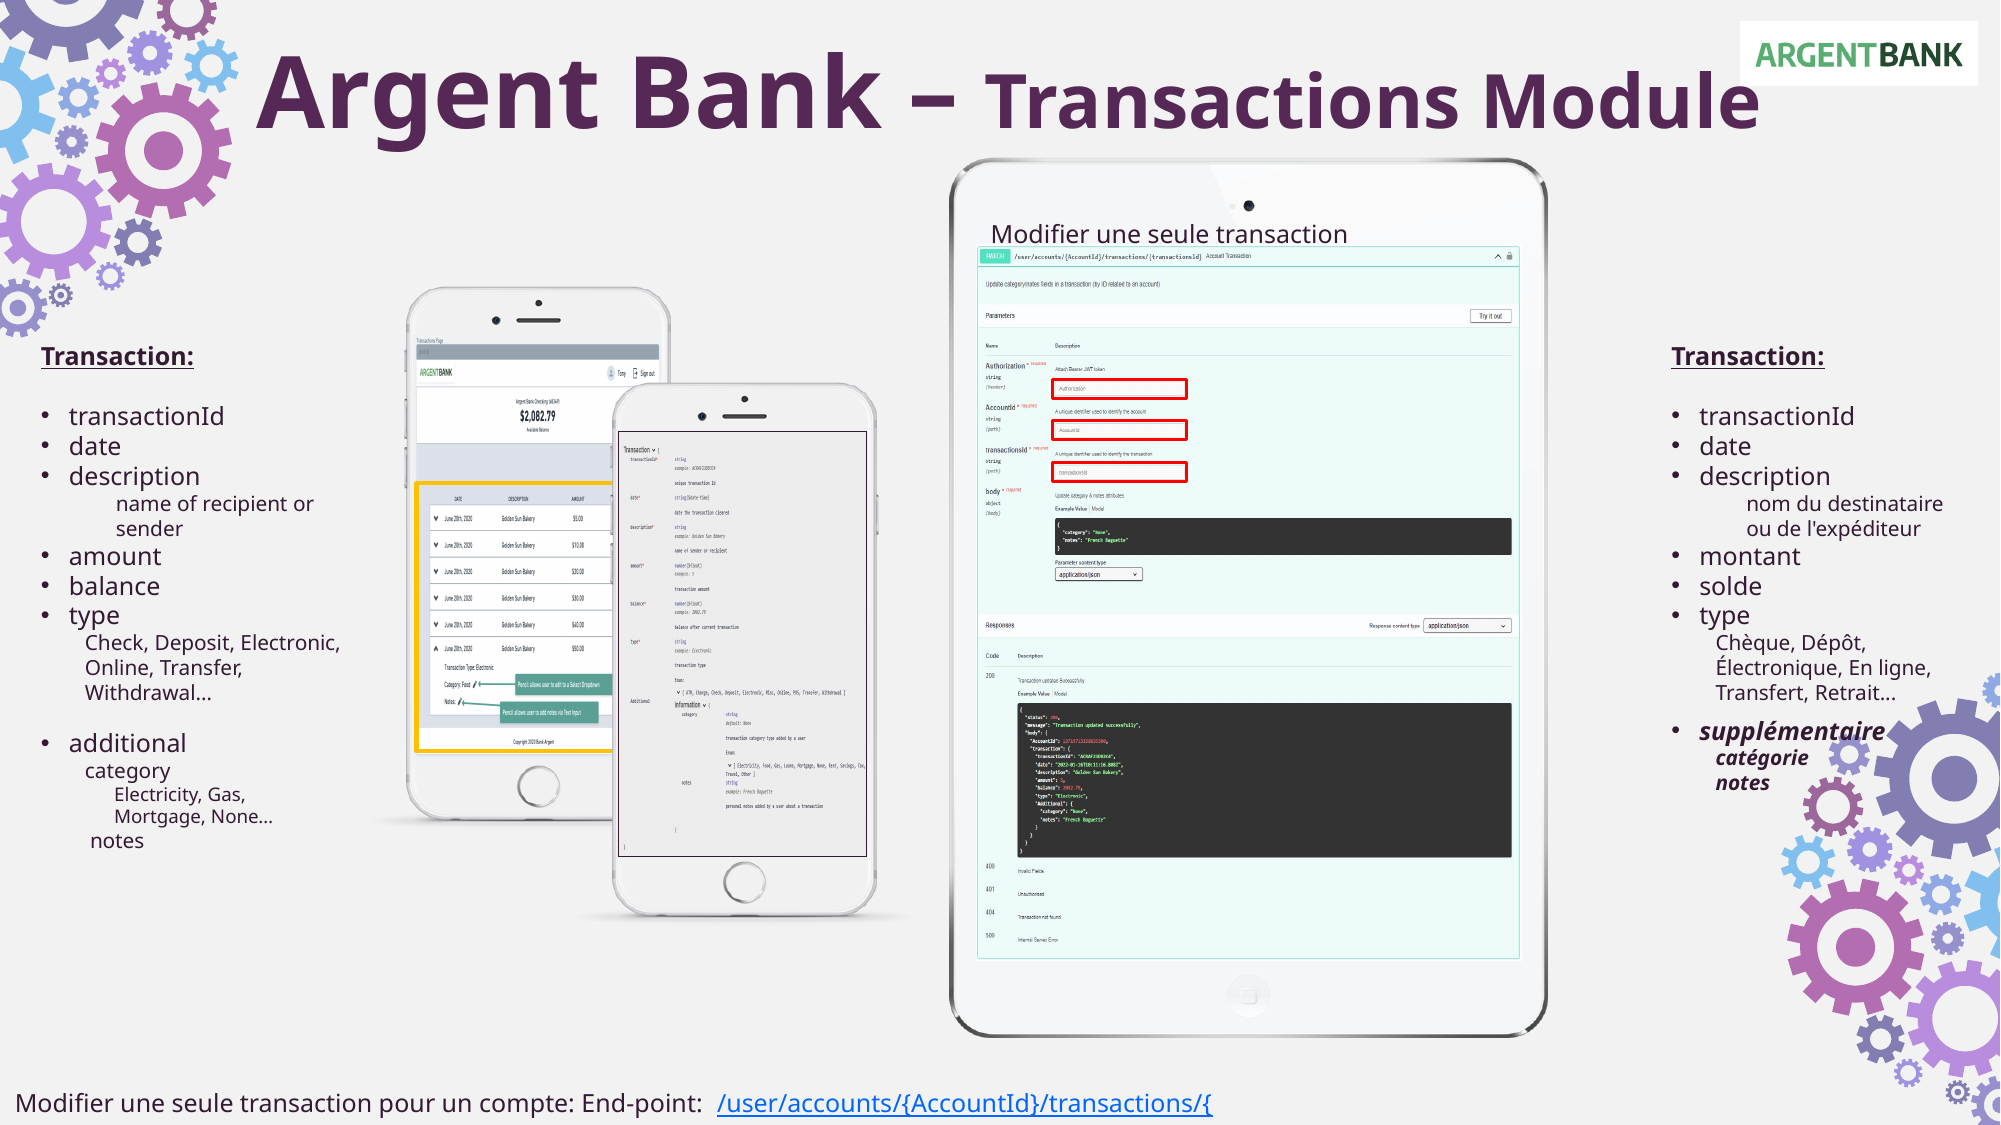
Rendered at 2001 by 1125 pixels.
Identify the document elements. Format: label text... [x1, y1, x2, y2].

picture [342, 252, 944, 951]
text_box Modifier une seule transaction pour un compte: End-point: /user/accounts/{AccountId}/transactions/{transactionId} [0, 1063, 1260, 1125]
text_box Transaction: transactionId date description nom du destinataire ou de l'expéditeur montant solde type Chèque, Dépôt, Électronique, En ligne, Transfert, Retrait... supplémentaire catégorie notes [1656, 333, 1978, 803]
text_box Transaction: transactionId date description name of recipient or sender amount balance type Check, Deposit, Electronic, Online, Transfer, Withdrawal… additional category Electricity, Gas, Mortgage, None… notes [25, 333, 357, 860]
picture [1739, 21, 1978, 86]
picture [949, 157, 1548, 1038]
text_box Argent Bank – Transactions Module [241, 21, 1782, 157]
